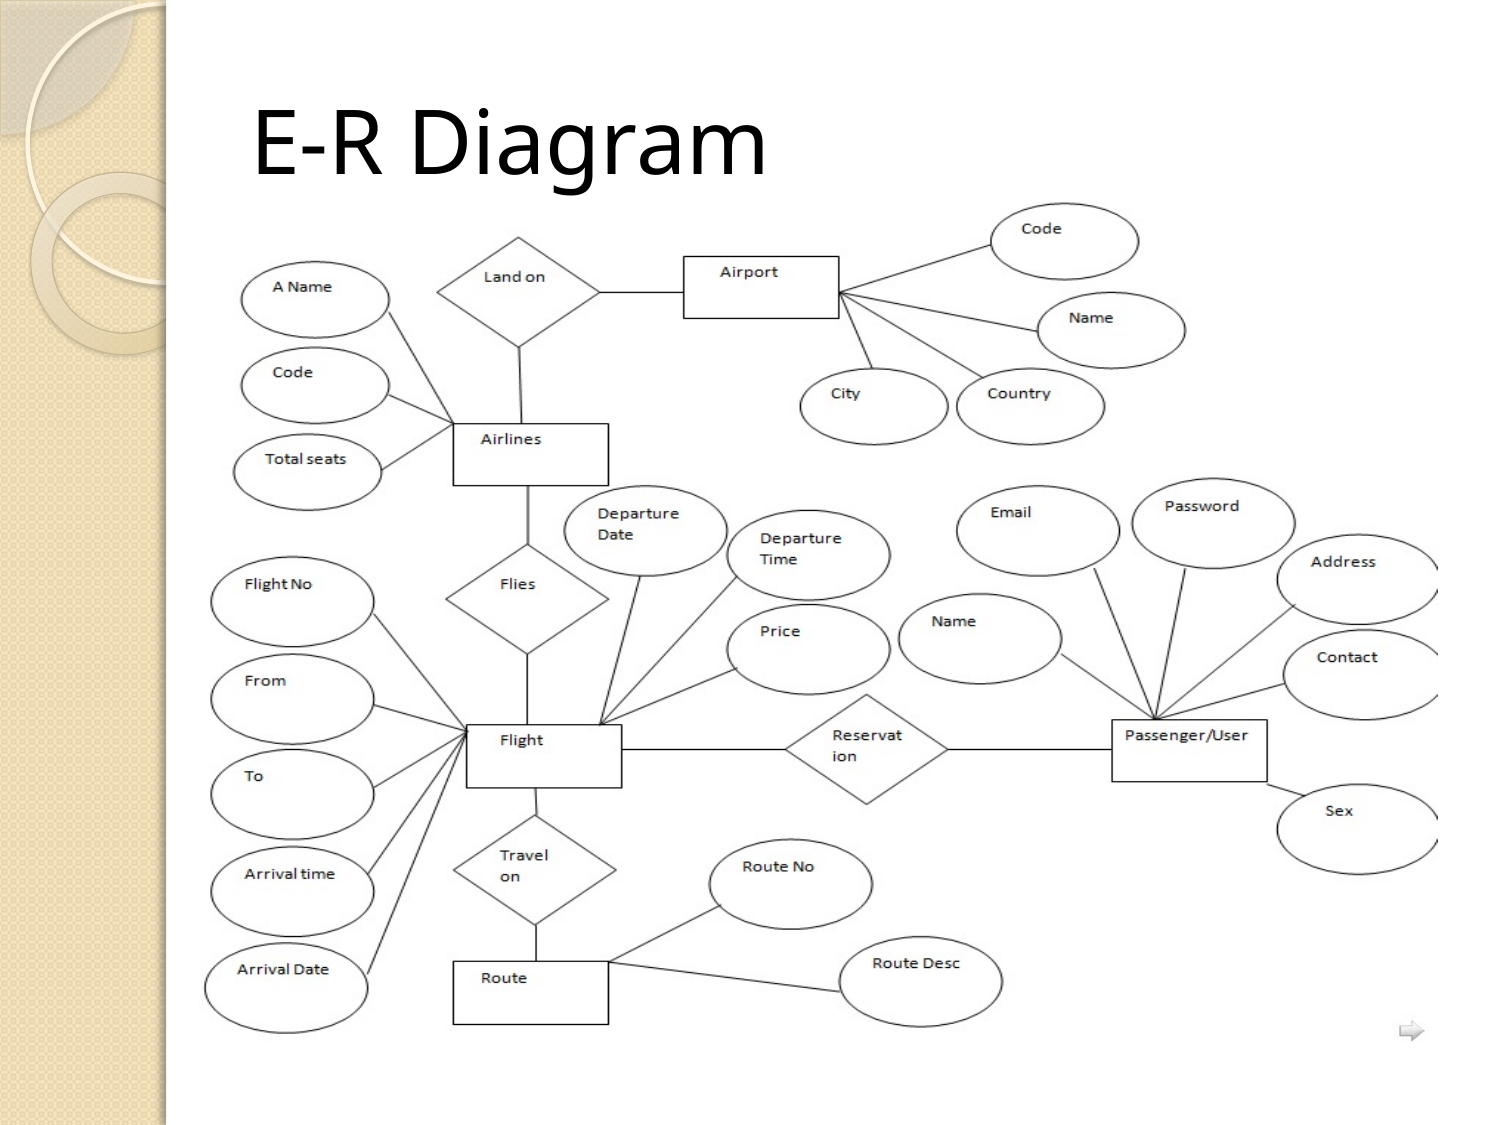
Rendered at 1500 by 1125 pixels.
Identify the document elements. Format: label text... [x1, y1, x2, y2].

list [187, 199, 1438, 1051]
title E-R Diagram [235, 45, 1466, 233]
